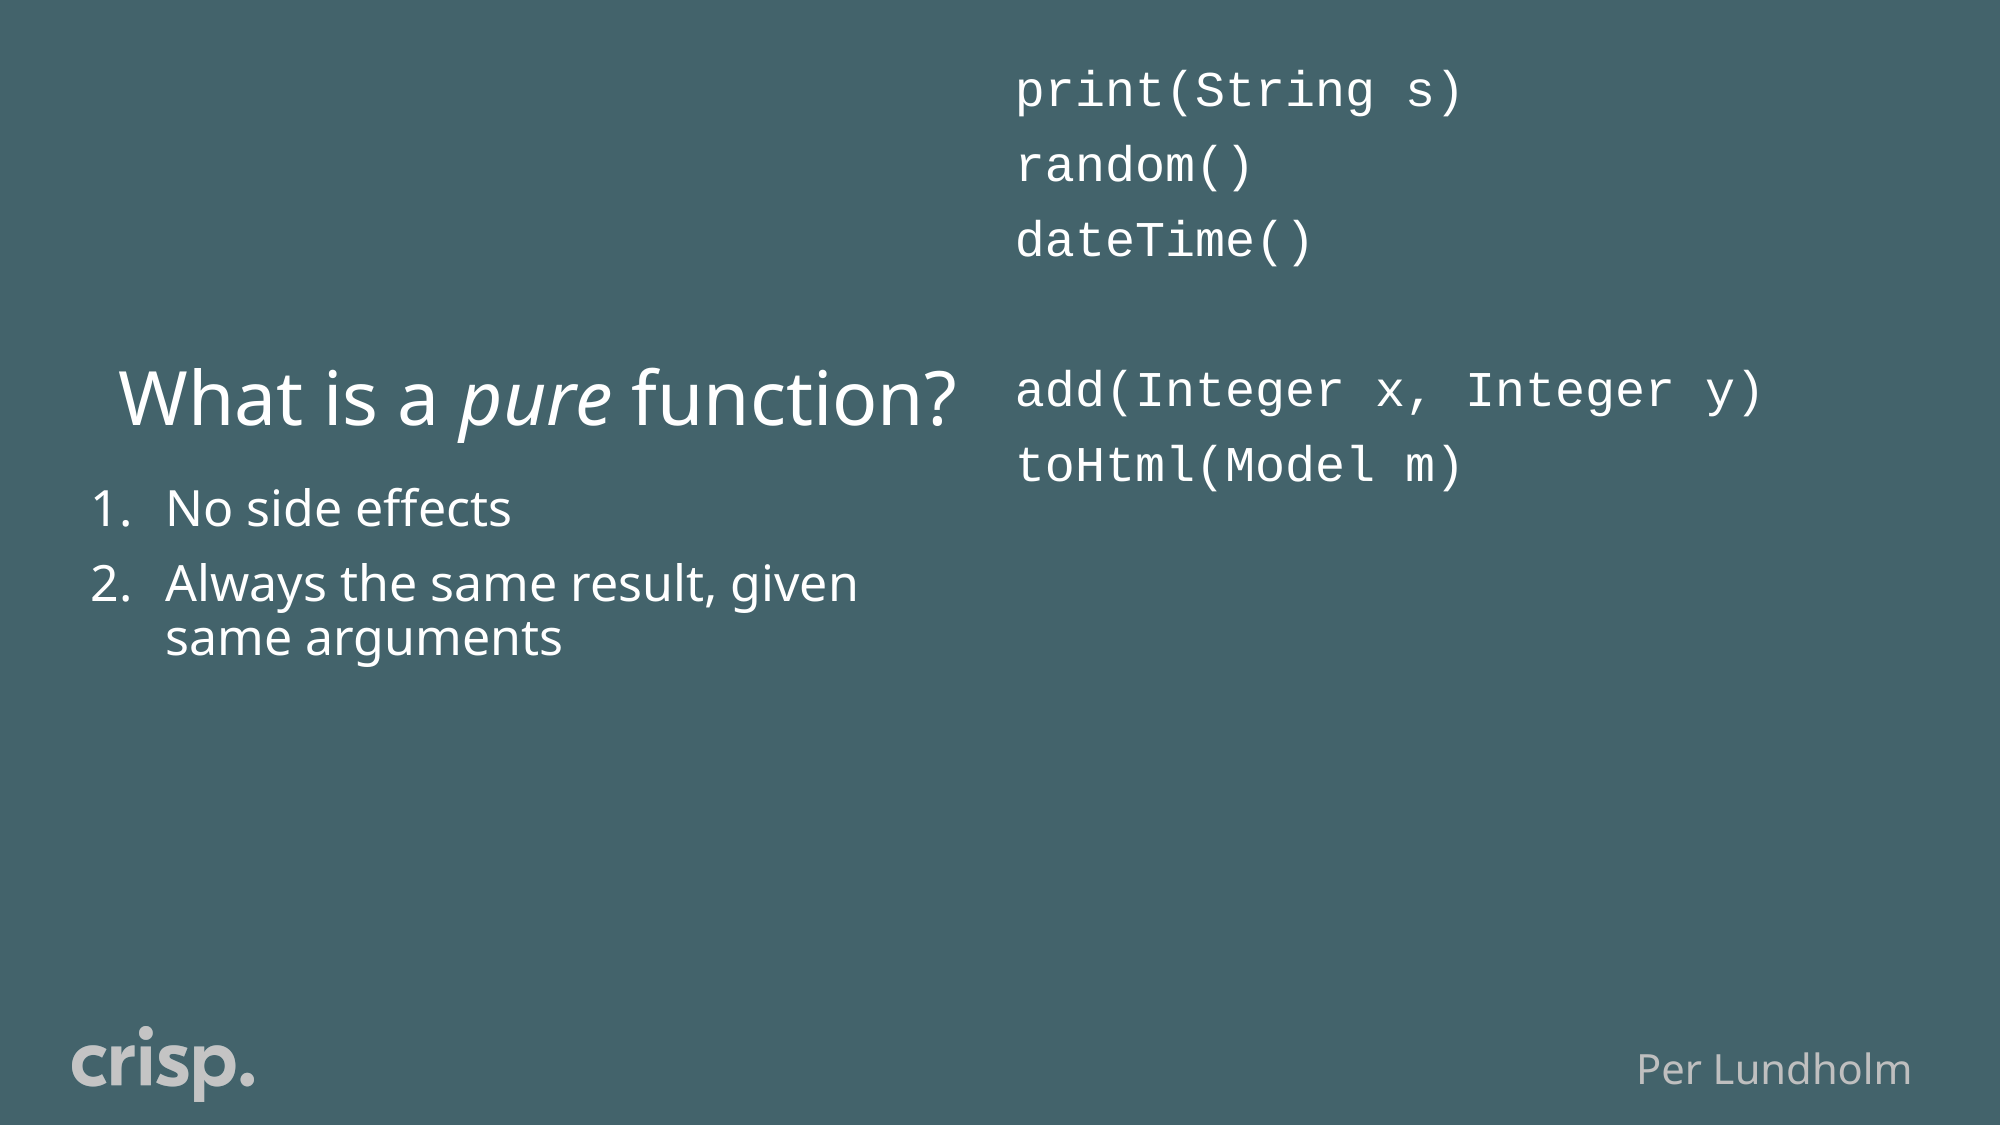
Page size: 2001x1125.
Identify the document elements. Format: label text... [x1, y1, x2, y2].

text_box print(String s) random() dateTime() add(Integer x, Integer y) toHtml(Model m) [999, 56, 1981, 996]
picture [72, 1026, 254, 1102]
title What is a pure function? [75, 347, 999, 456]
list No side effects Always the same result, given same arguments [75, 476, 999, 836]
footer Per Lundholm [1252, 1037, 1928, 1098]
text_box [985, 34, 1372, 306]
